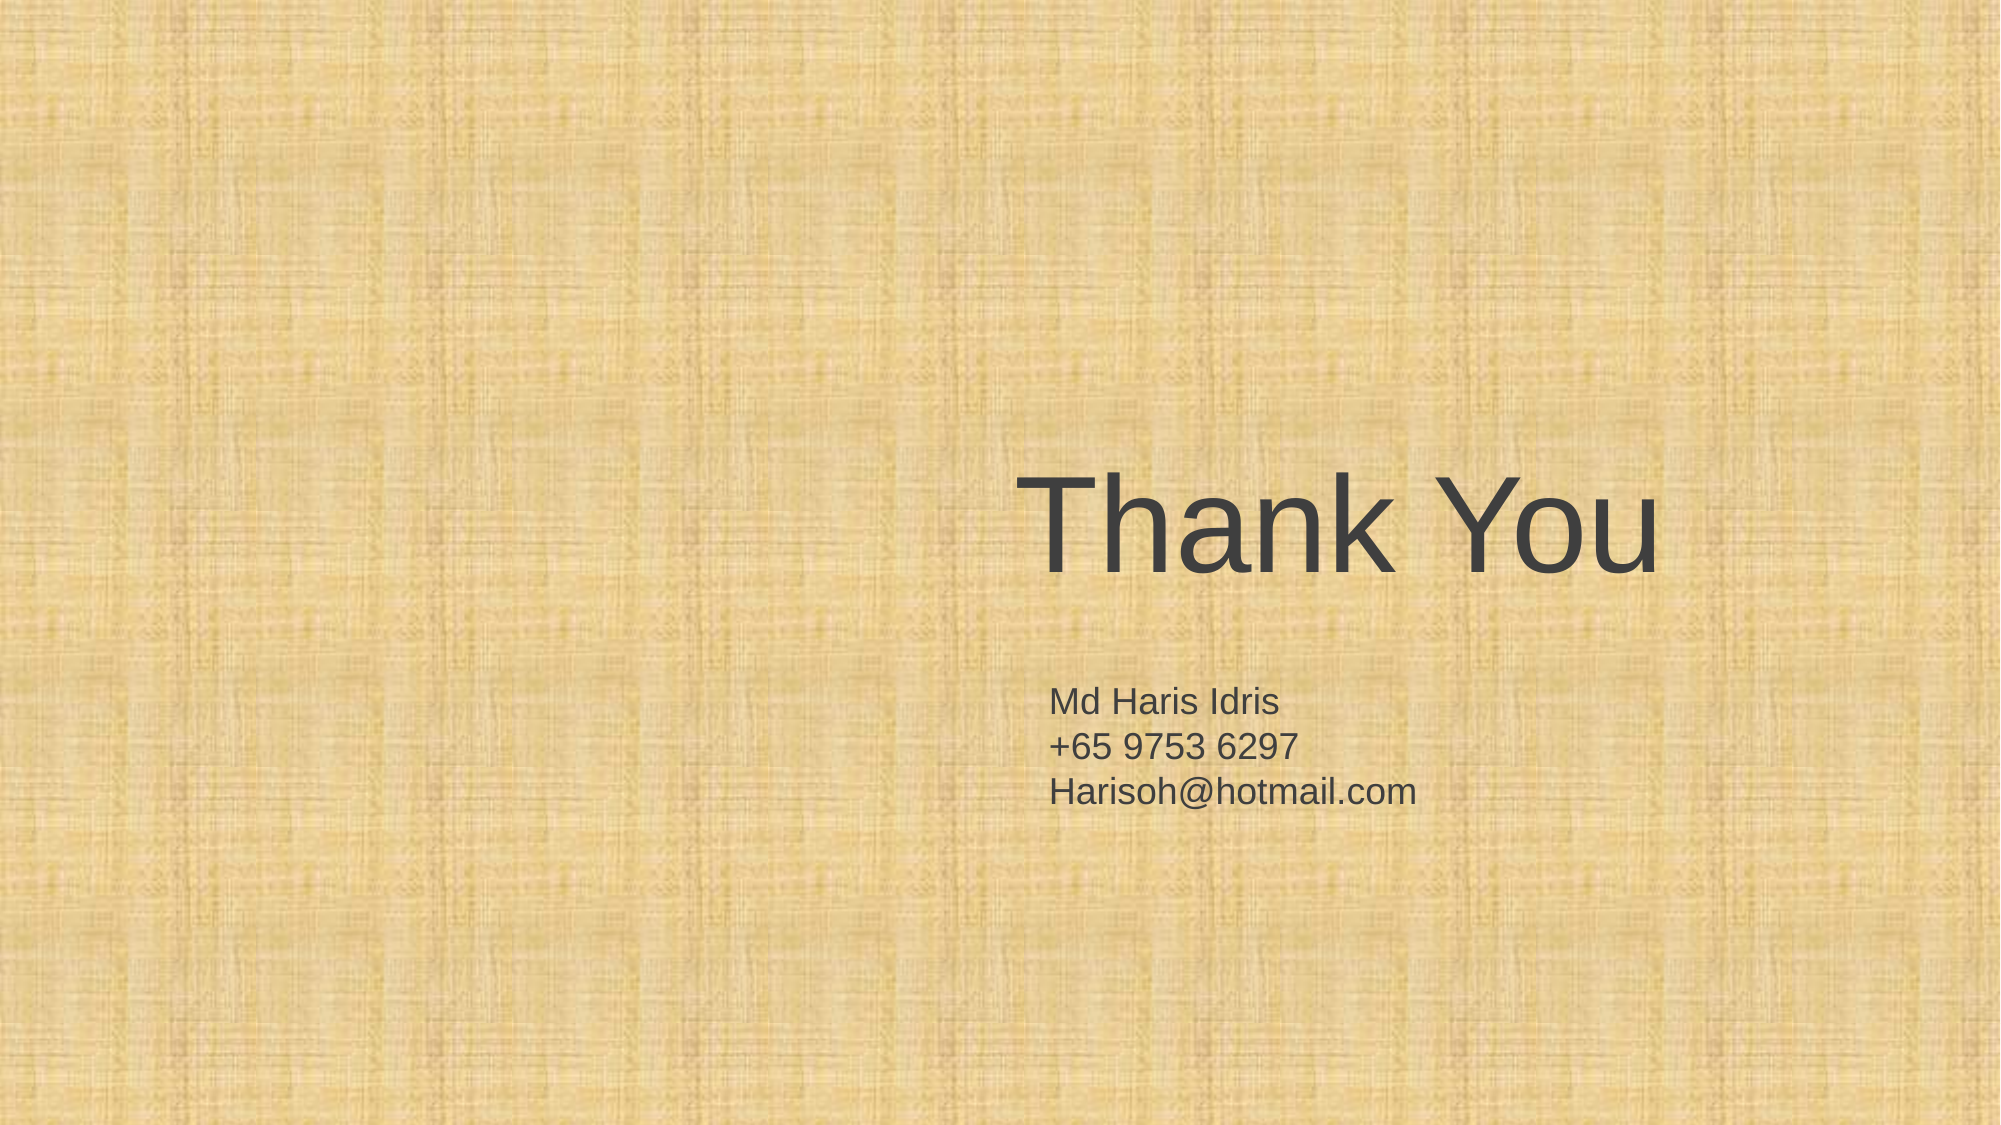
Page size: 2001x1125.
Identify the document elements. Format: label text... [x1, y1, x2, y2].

text_box Md Haris Idris +65 9753 6297 Harisoh@hotmail.com [1034, 669, 1706, 820]
text_box Thank You [999, 427, 1903, 608]
picture [0, 0, 2001, 1125]
